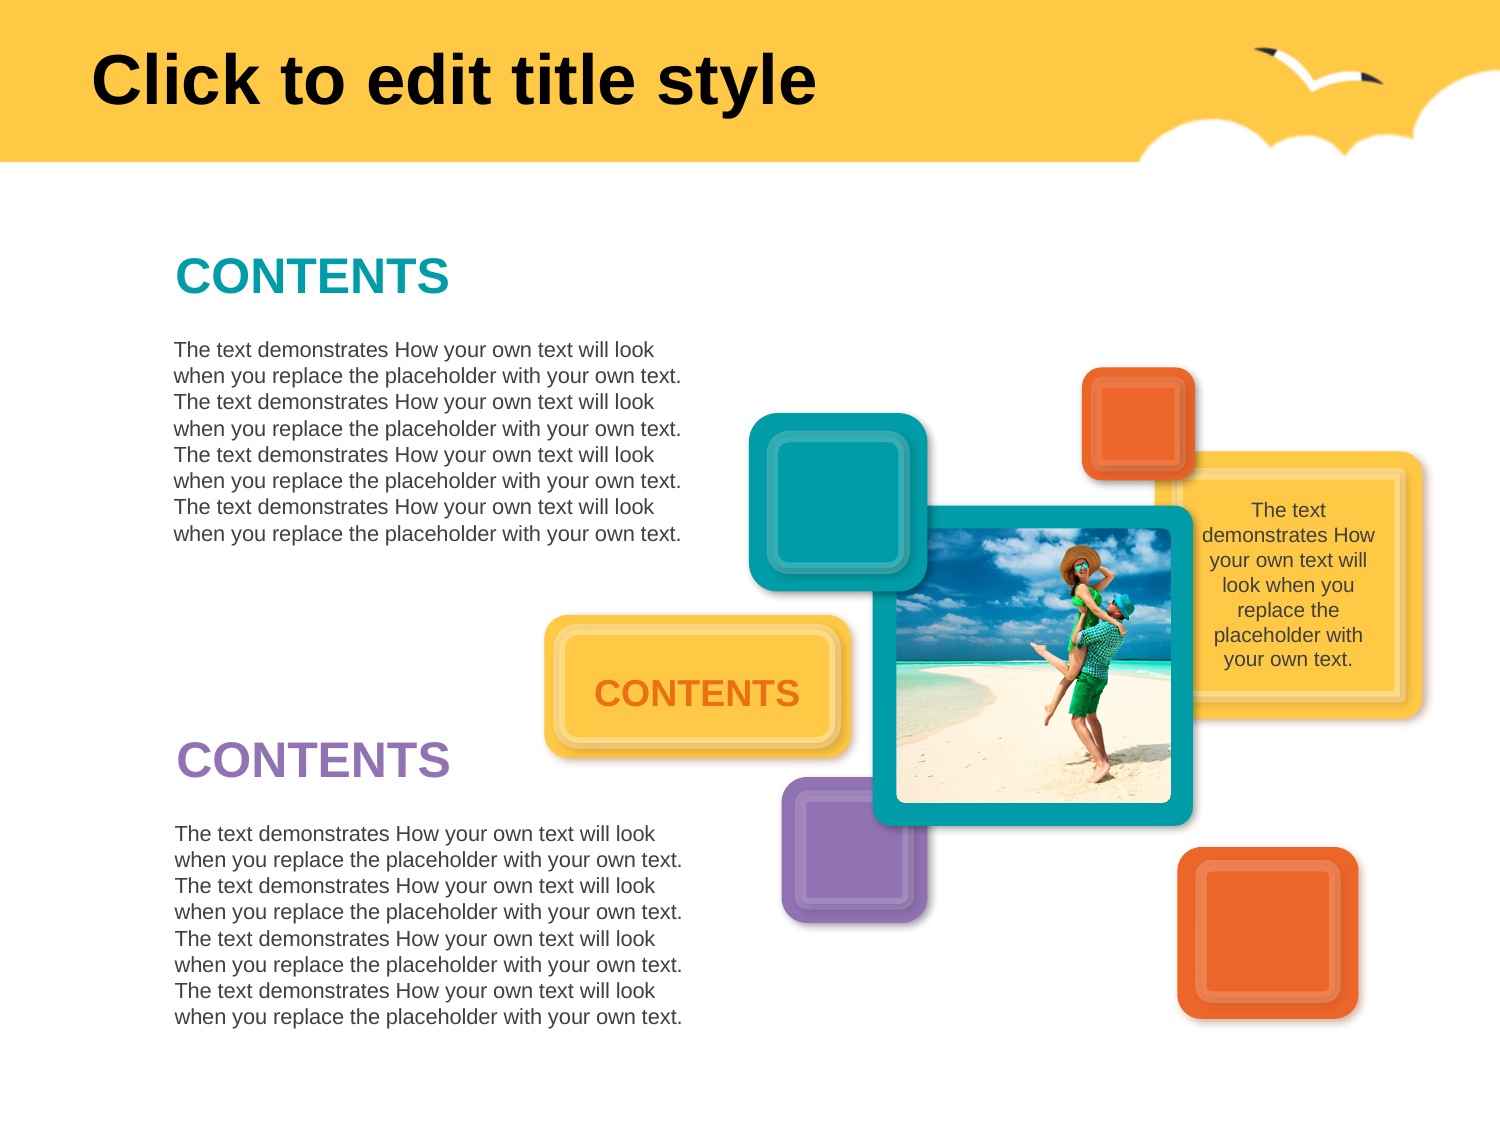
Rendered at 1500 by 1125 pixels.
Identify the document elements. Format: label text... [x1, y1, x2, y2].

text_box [544, 614, 852, 758]
title Click to edit title style [76, 0, 1107, 152]
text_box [1177, 846, 1359, 1020]
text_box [748, 412, 928, 592]
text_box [872, 505, 1194, 827]
text_box CONTENTS [160, 235, 465, 311]
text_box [781, 776, 928, 924]
picture [0, 0, 1500, 1125]
text_box The text demonstrates How your own text will look when you replace the placeholder with your own text. The text demonstrates How your own text will look when you replace the placeholder with your own text. The text demonstrates How your own text will look when you replace the placeholder with your own text. The text demonstrates How your own text will look when you replace the placeholder with your own text. [158, 328, 720, 553]
text_box CONTENTS [161, 719, 466, 795]
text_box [1081, 367, 1196, 481]
text_box The text demonstrates How your own text will look when you replace the placeholder with your own text. The text demonstrates How your own text will look when you replace the placeholder with your own text. The text demonstrates How your own text will look when you replace the placeholder with your own text. The text demonstrates How your own text will look when you replace the placeholder with your own text. [159, 811, 721, 1037]
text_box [1154, 451, 1423, 720]
